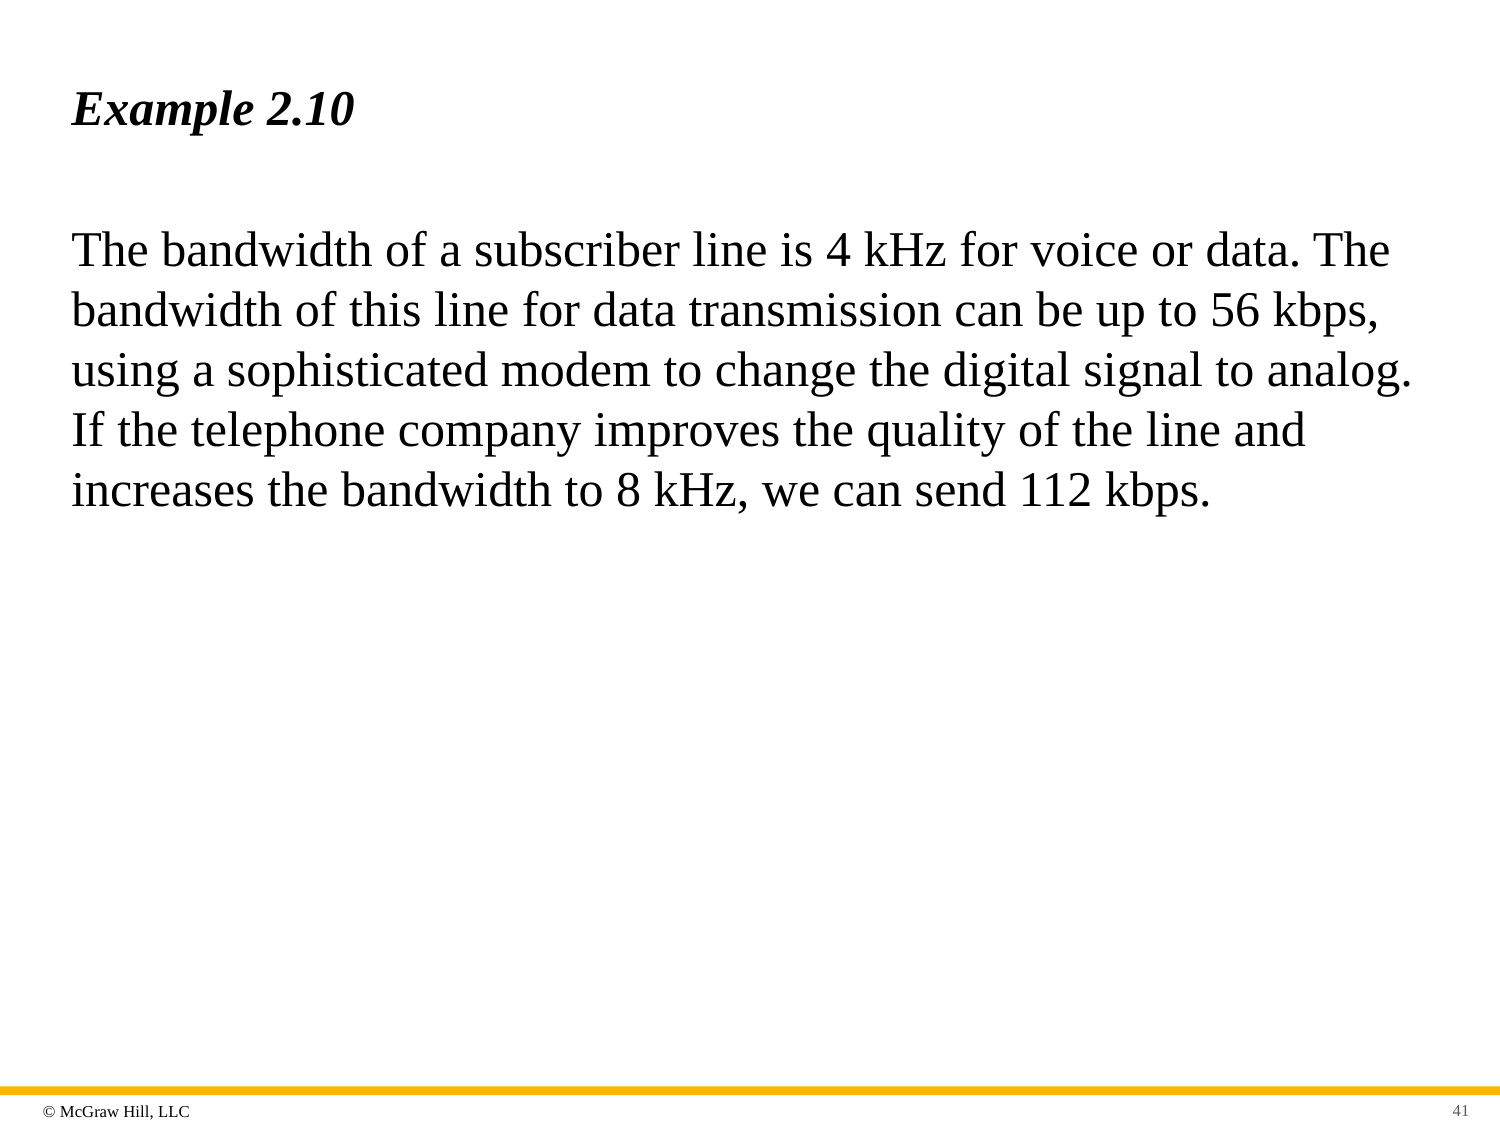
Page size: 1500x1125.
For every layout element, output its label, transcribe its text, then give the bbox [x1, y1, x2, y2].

slide_number 41 [1418, 1096, 1477, 1123]
title Example 2.10 [56, 50, 1444, 162]
list The bandwidth of a subscriber line is 4 kHz for voice or data. The bandwidth of this line for data transmission can be up to 56 kbps, using a sophisticated modem to change the digital signal to analog. If the telephone company improves the quality of the line and increases the bandwidth to 8 kHz, we can send 112 kbps. [56, 209, 1444, 1026]
